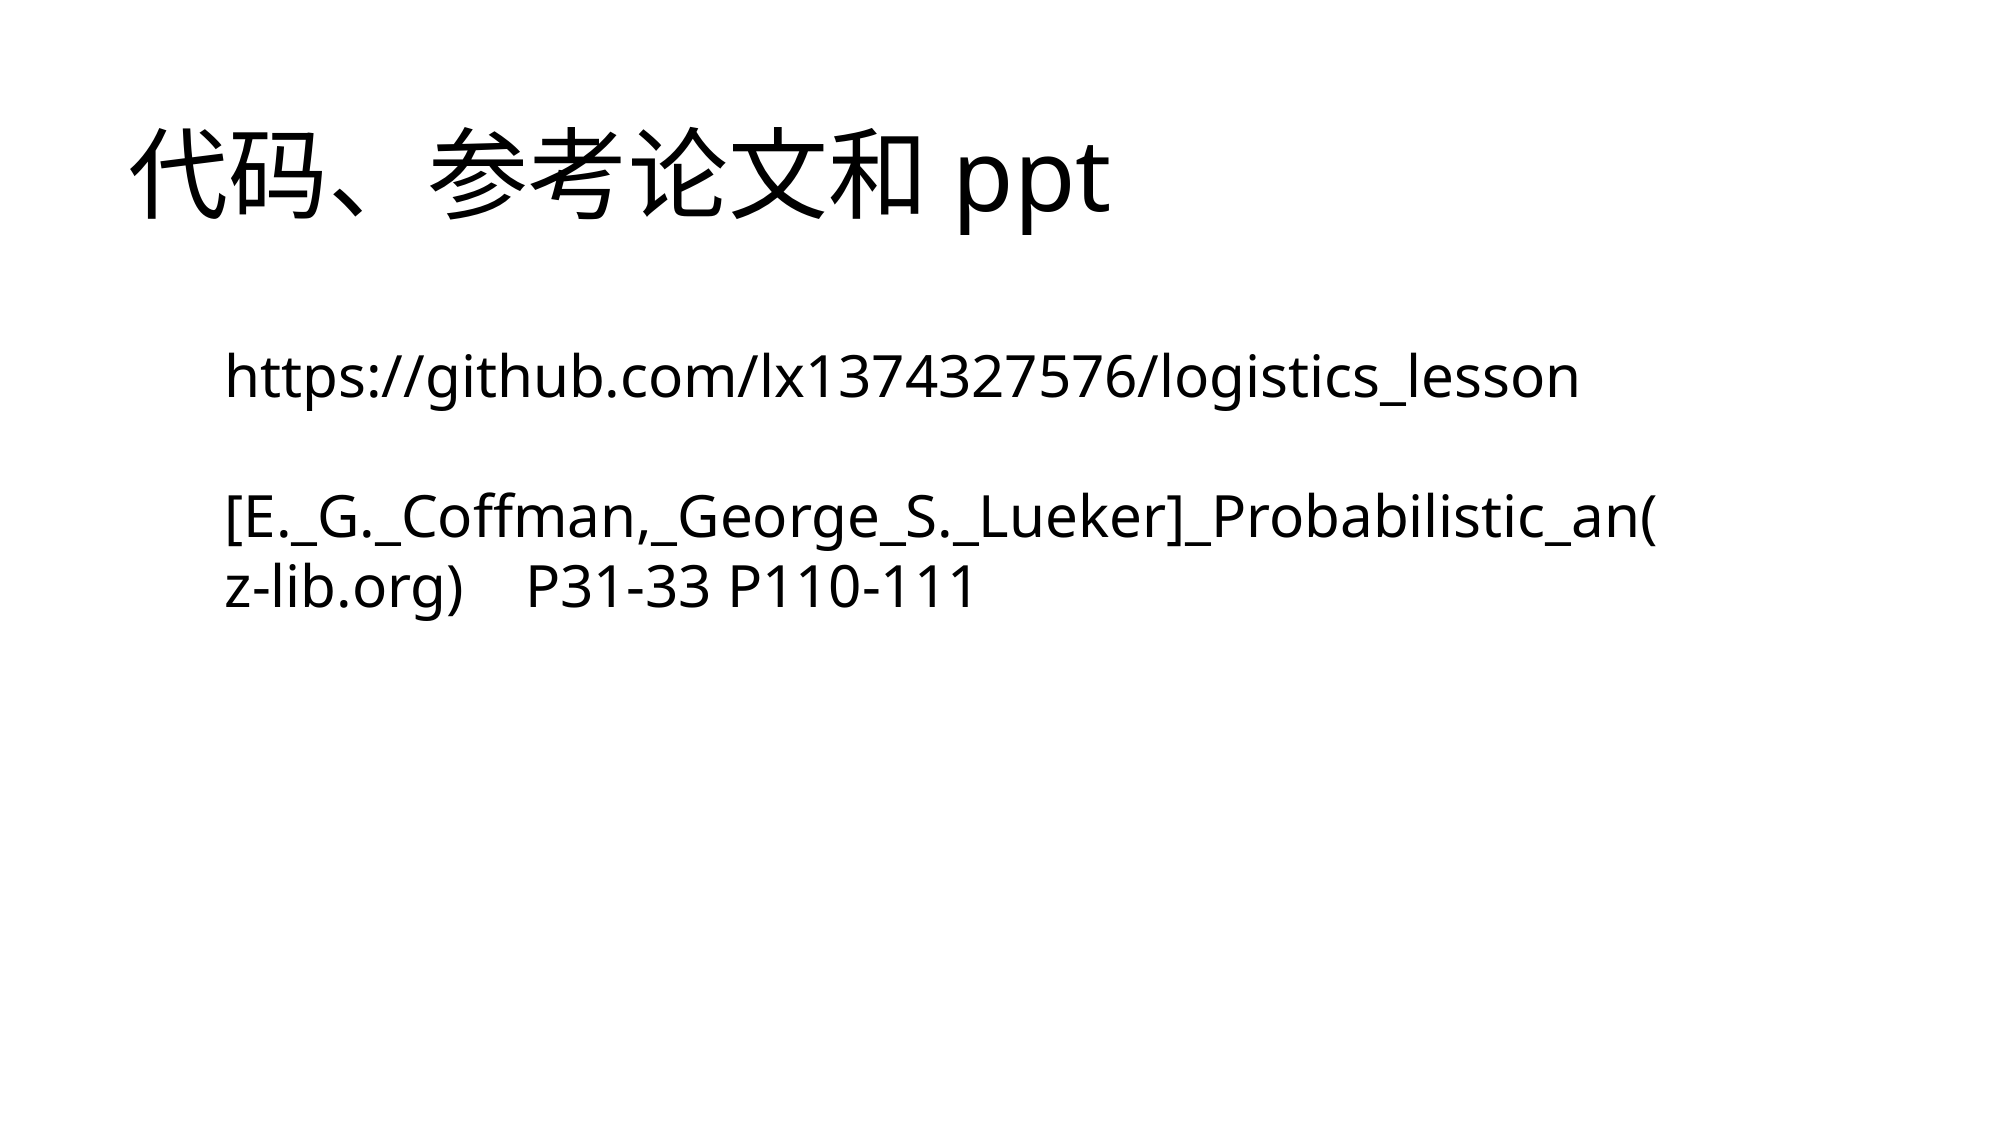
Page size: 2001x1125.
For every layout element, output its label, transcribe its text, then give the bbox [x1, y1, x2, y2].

text_box 代码、参考论文和ppt [72, 104, 1168, 240]
text_box https://github.com/lx1374327576/logistics_lesson [E._G._Coffman,_George_S._Lueker]_Probabilistic_an(z-lib.org) P31-33 P110-111 [209, 332, 1679, 627]
